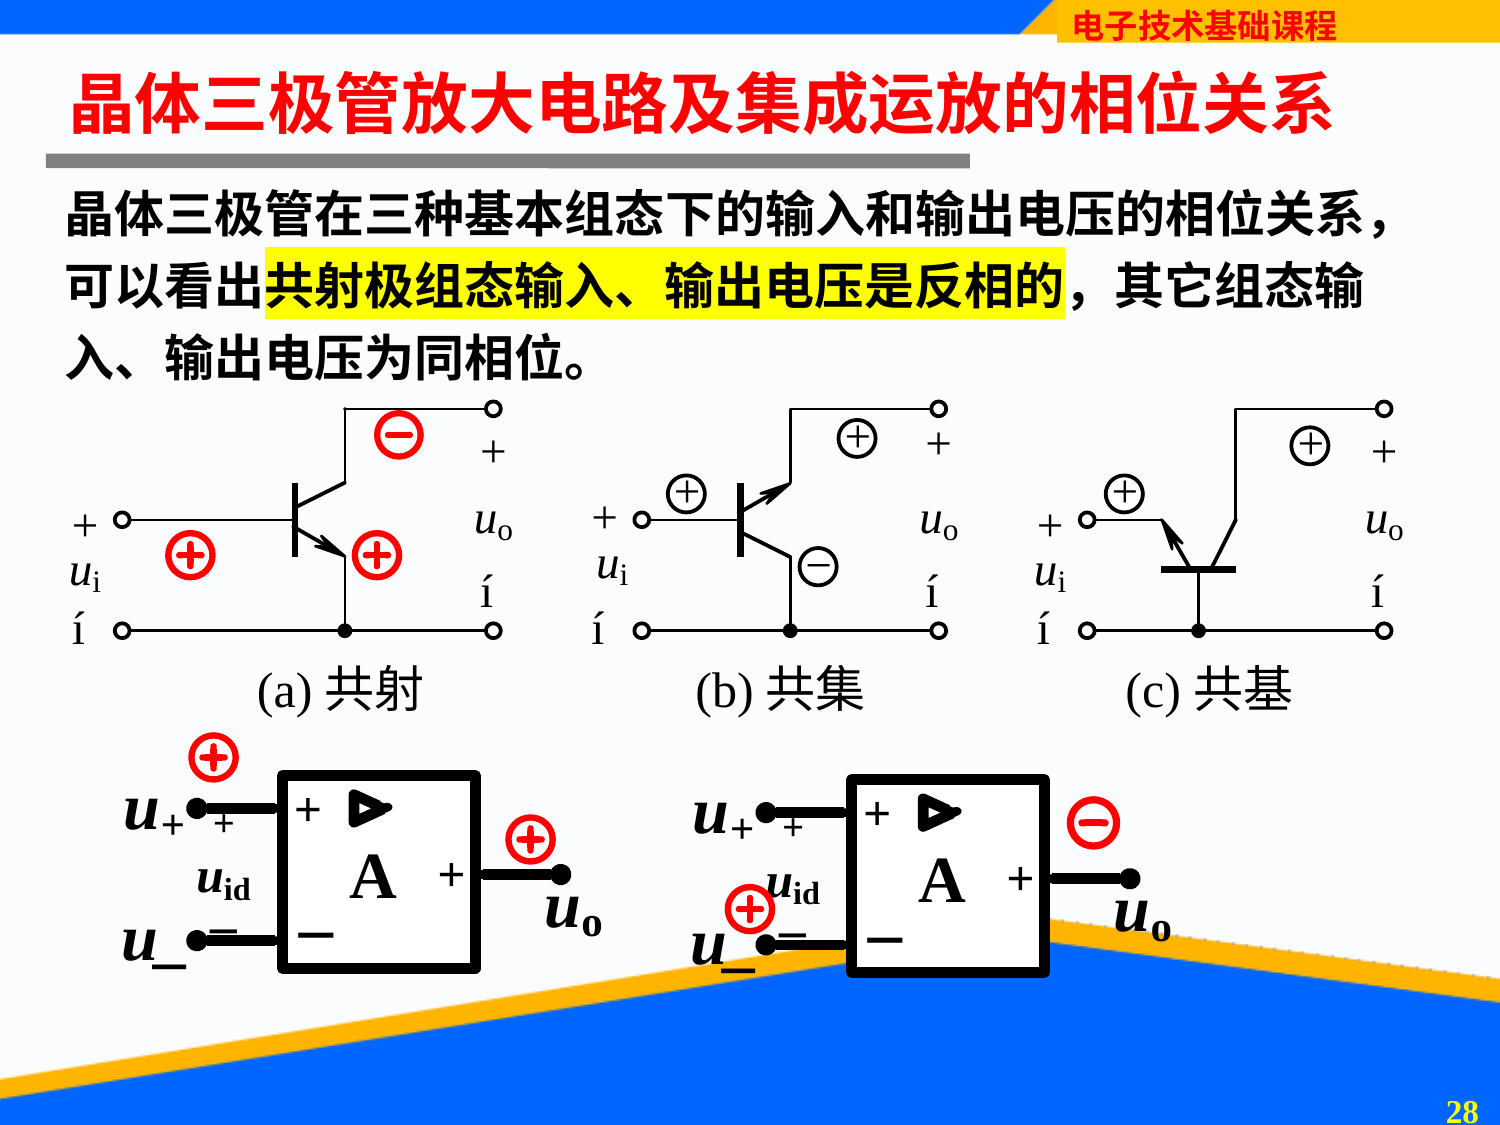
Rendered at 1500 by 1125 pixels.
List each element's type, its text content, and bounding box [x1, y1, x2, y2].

picture [796, 537, 855, 614]
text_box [501, 810, 560, 869]
picture [0, 0, 1500, 1125]
slide_number 27 [1399, 1082, 1495, 1125]
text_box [367, 403, 429, 465]
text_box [721, 880, 779, 938]
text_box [117, 757, 607, 984]
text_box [348, 526, 406, 584]
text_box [686, 761, 1176, 988]
title 晶体三极管放大电路及集成运放的相位关系 [53, 42, 1500, 161]
text_box (a)共射 (b)共集 (c)共基 [242, 670, 1388, 726]
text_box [33, 391, 1461, 661]
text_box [161, 526, 220, 584]
text_box 晶体三极管在三种基本组态下的输入和输出电压的相位关系，可以看出共射极组态输入、输出电压是反相的，其它组态输入、输出电压为同相位。 [50, 163, 1444, 390]
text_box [1062, 792, 1125, 854]
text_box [184, 728, 243, 787]
